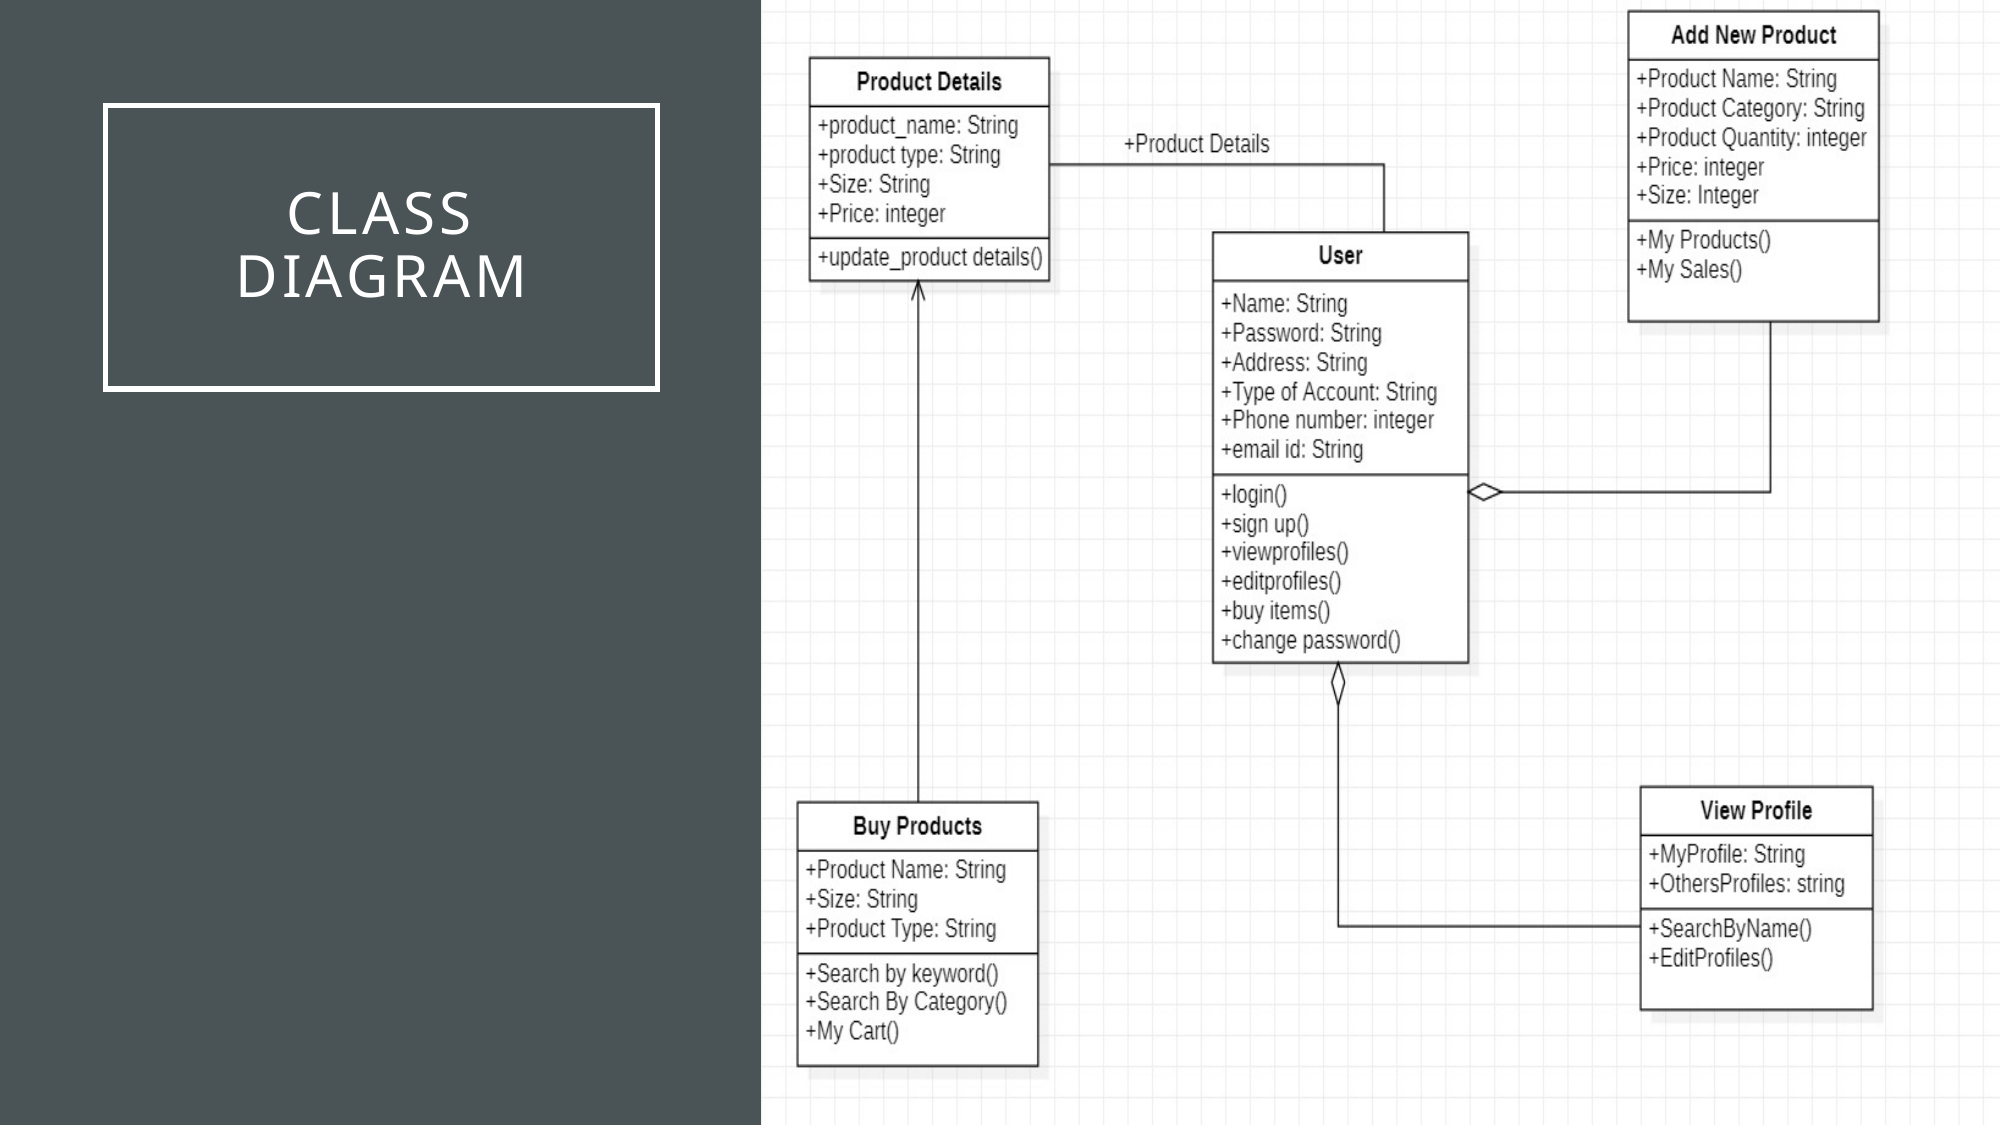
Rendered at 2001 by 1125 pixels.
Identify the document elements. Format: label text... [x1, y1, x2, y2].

picture [761, 0, 2000, 1125]
title Class diagraM [103, 103, 660, 392]
text_box [0, 0, 761, 1125]
